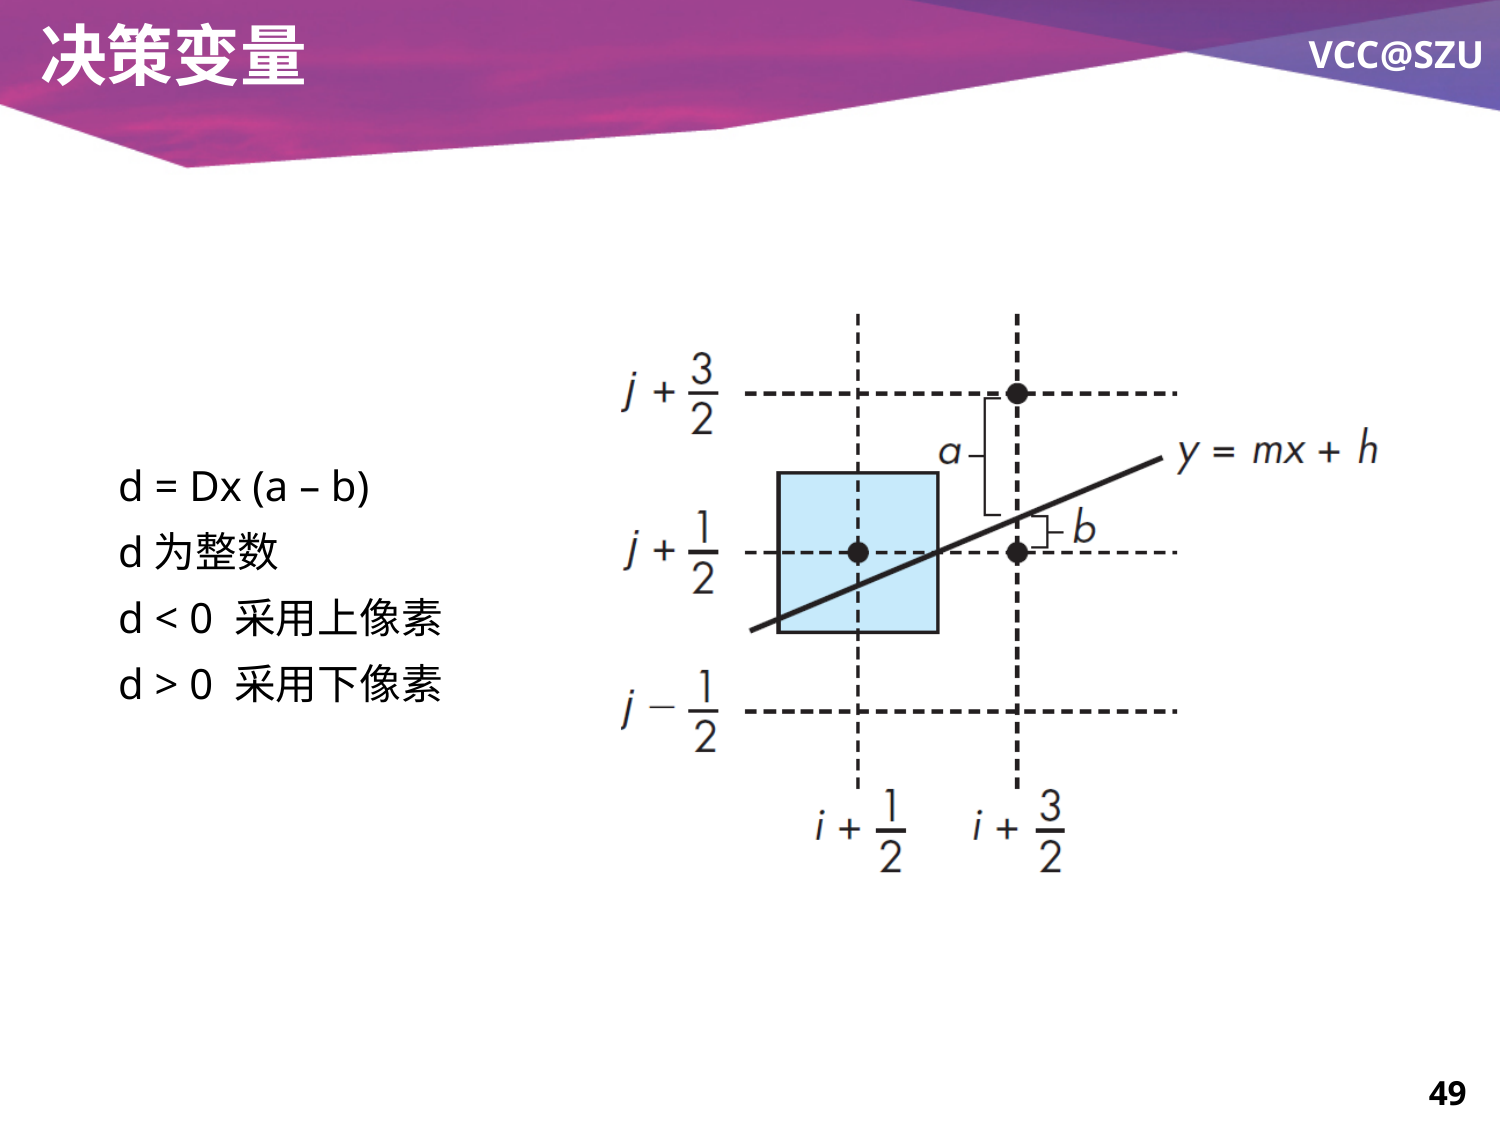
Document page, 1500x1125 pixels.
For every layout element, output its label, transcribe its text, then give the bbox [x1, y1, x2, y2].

slide_number 49 [1384, 1065, 1500, 1125]
picture [0, 0, 1500, 1125]
title 决策变量 [25, 15, 1320, 104]
list d = Dx (a – b) d为整数 d < 0 采用上像素 d > 0 采用下像素 [103, 457, 1397, 930]
